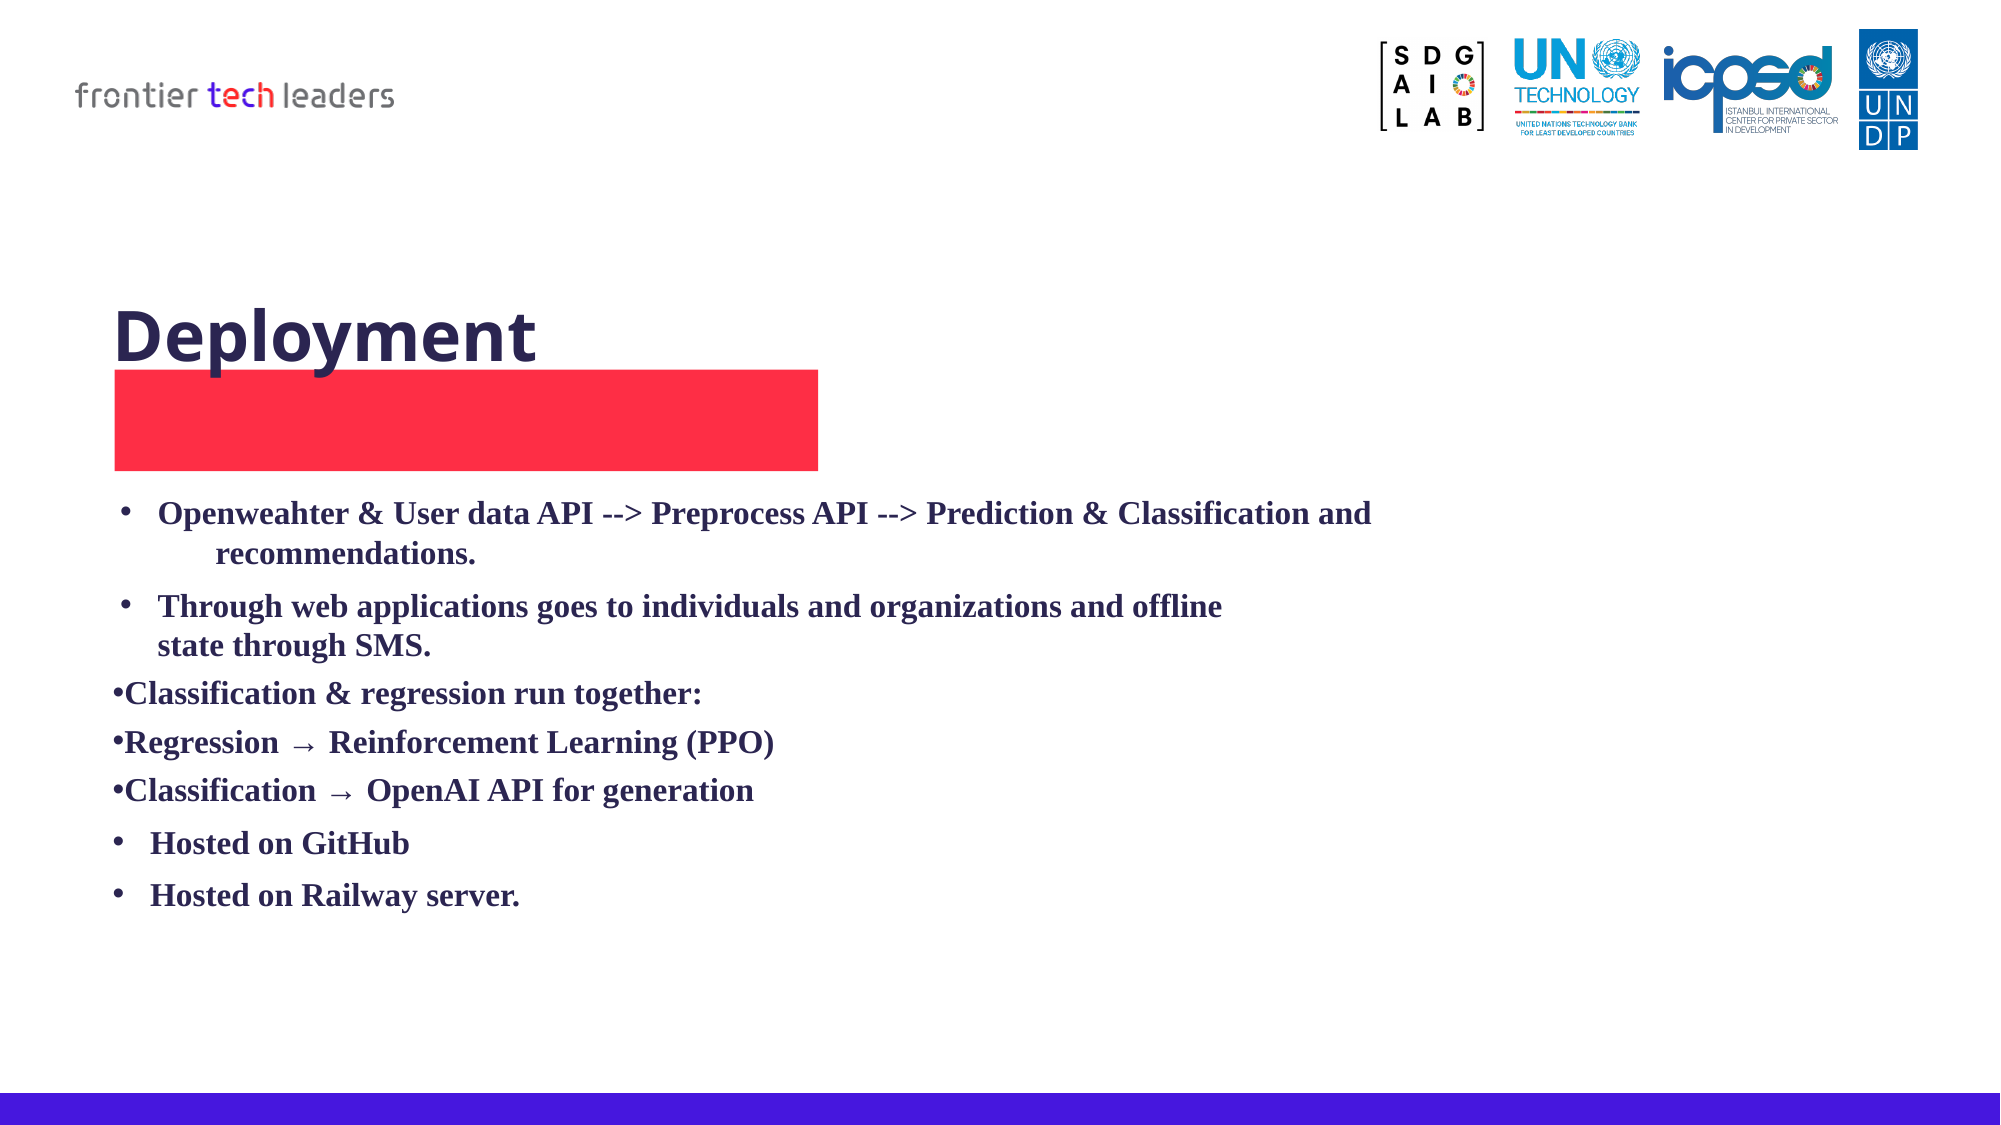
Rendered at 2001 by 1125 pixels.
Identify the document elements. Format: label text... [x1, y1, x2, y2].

text_box [0, 1093, 2000, 1125]
list Openweahter & User data API --> Preprocess API --> Prediction & Classification and recommendations. Through web applications goes to individuals and organizations and offline state through SMS. Classification & regression run together: Regression → Reinforcement Learning (PPO) Classification → OpenAI API for generation Hosted on GitHub Hosted on Railway server. [104, 483, 1420, 1006]
title Deployment [104, 266, 1378, 411]
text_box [1377, 29, 1918, 150]
text_box [114, 411, 819, 472]
picture [75, 82, 394, 108]
